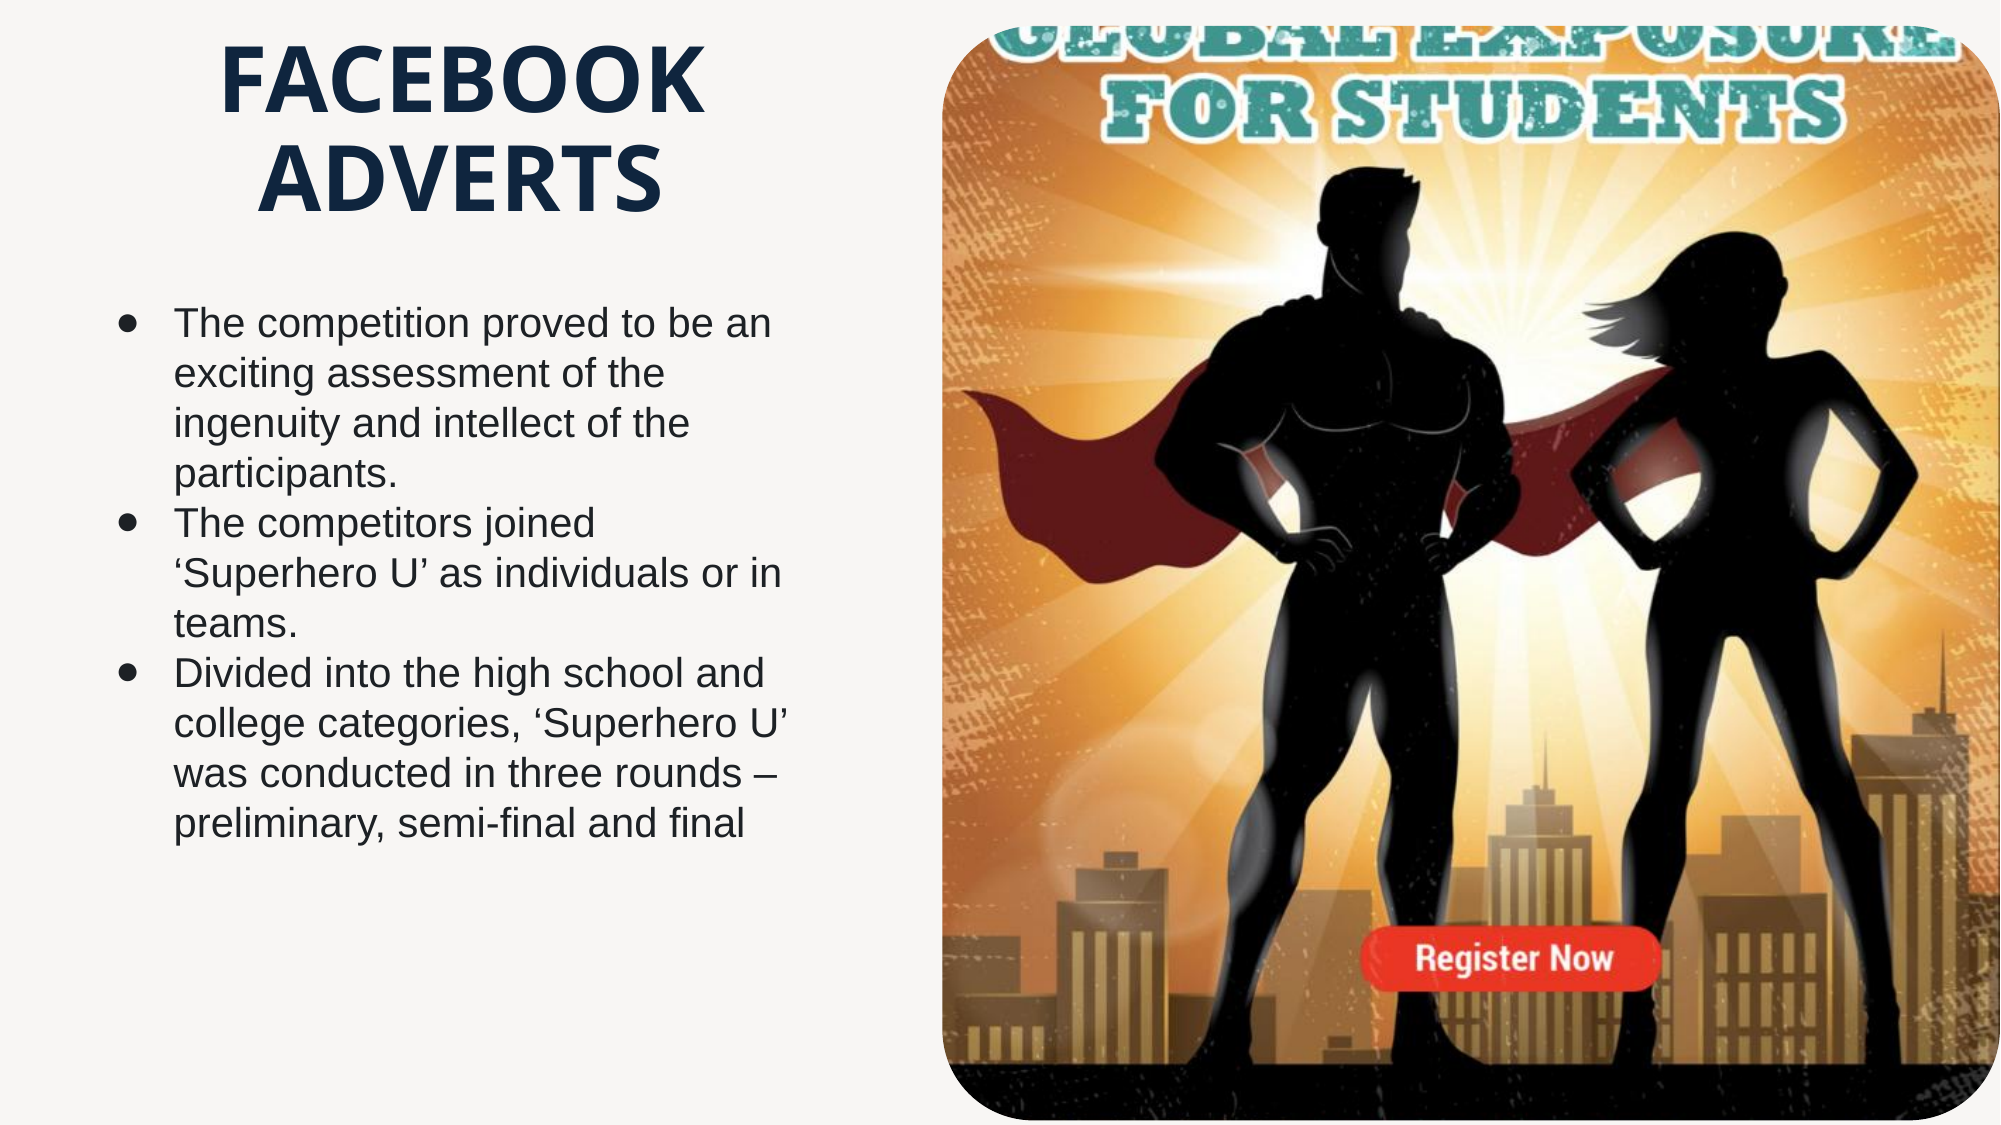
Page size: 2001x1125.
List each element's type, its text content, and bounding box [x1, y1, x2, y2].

picture [942, 25, 2000, 1121]
list The competition proved to be an exciting assessment of the ingenuity and intellect of the participants. The competitors joined ‘Superhero U’ as individuals or in teams. Divided into the high school and college categories, ‘Superhero U’ was conducted in three rounds – preliminary, semi-final and final [83, 288, 819, 946]
title FACEBOOK ADVERTS [0, 37, 923, 227]
